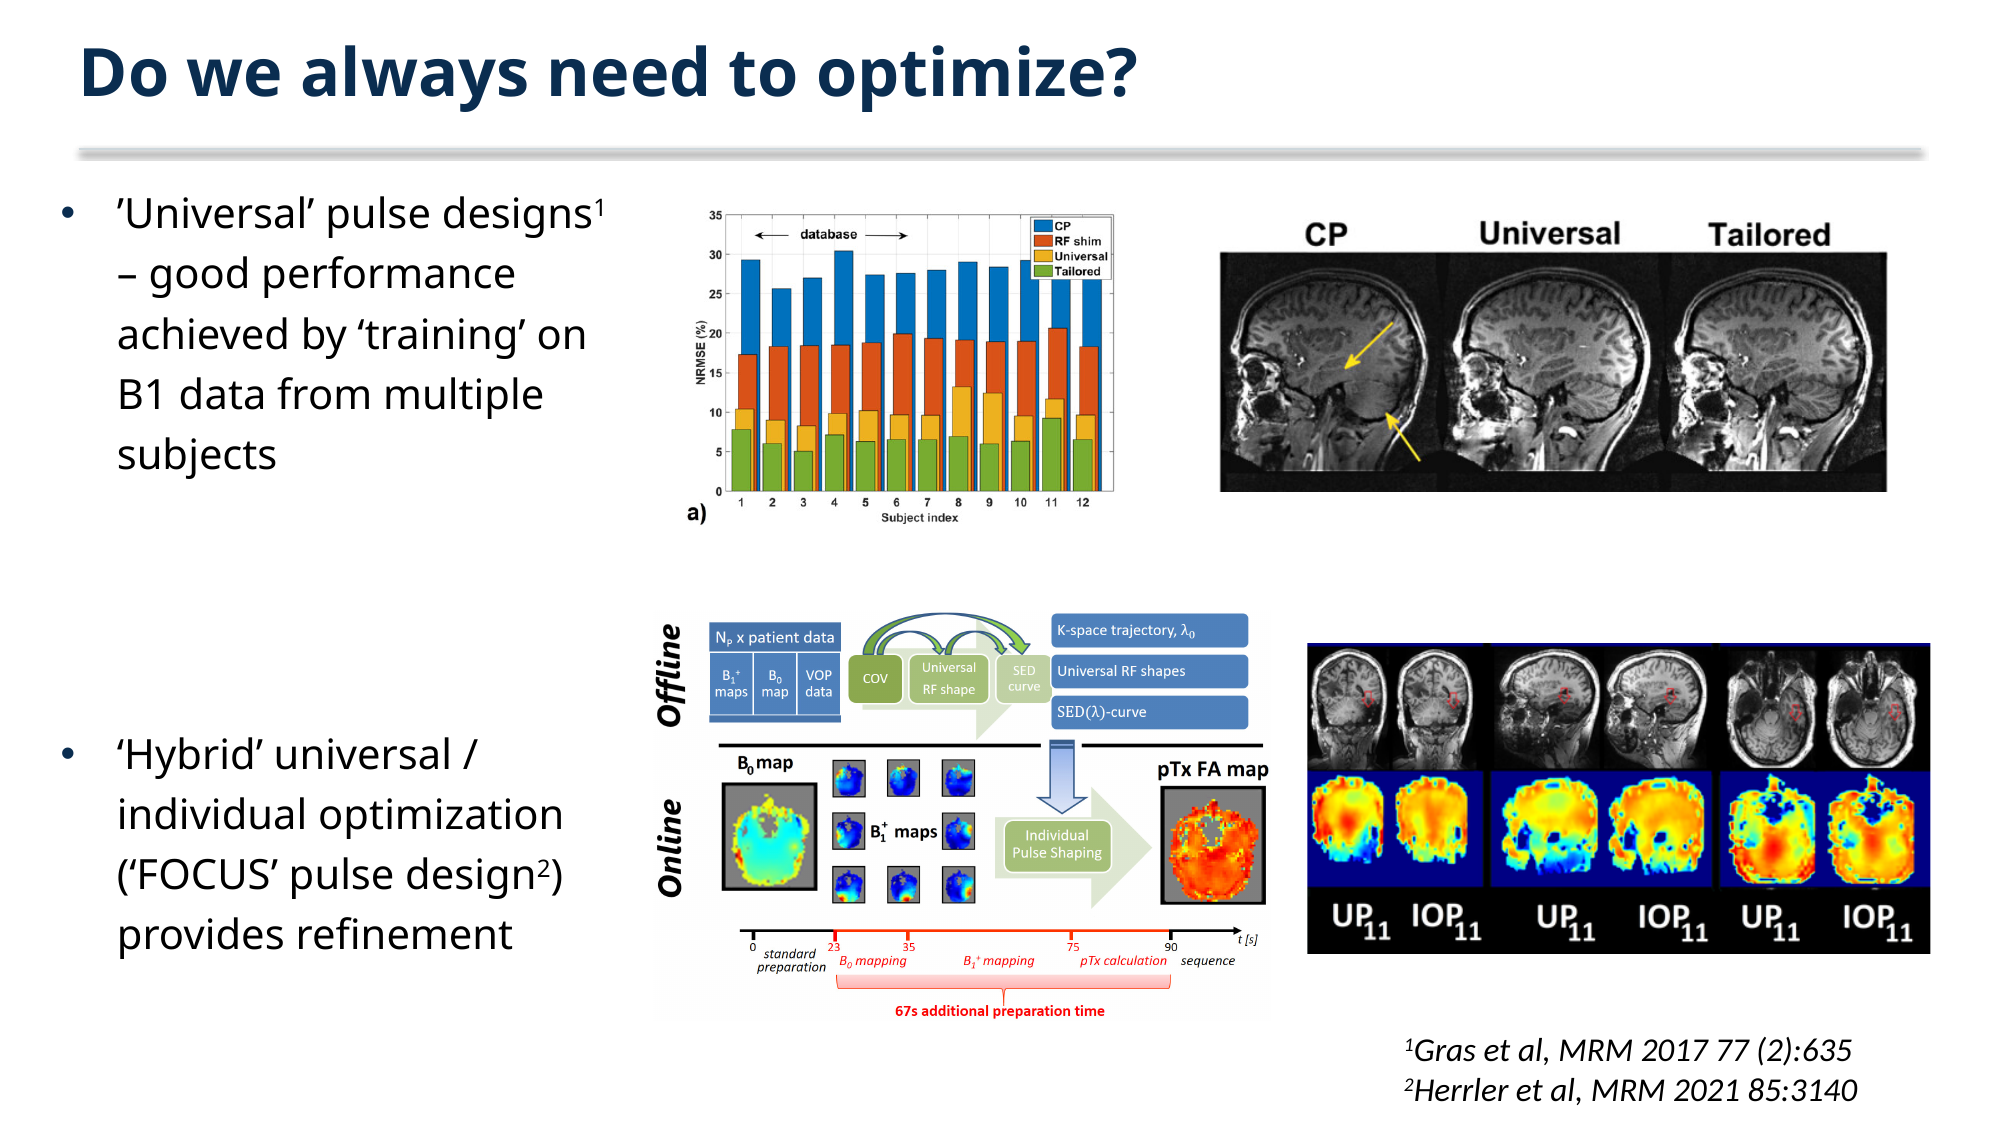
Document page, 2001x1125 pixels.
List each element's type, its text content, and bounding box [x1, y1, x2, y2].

picture [1307, 643, 1931, 954]
picture [1218, 219, 1891, 492]
list ’Universal’ pulse designs1 – good performance achieved by ‘training’ on B1 data from multiple subjects ‘Hybrid’ universal / individual optimization (‘FOCUS’ pulse design2) provides refinement [60, 177, 636, 1049]
text_box 1Gras et al, MRM 2017 77 (2):635 2Herrler et al, MRM 2021 85:3140 [1389, 1020, 1964, 1116]
picture [652, 610, 1272, 1021]
title Do we always need to optimize? [78, 29, 1922, 148]
picture [685, 208, 1138, 527]
